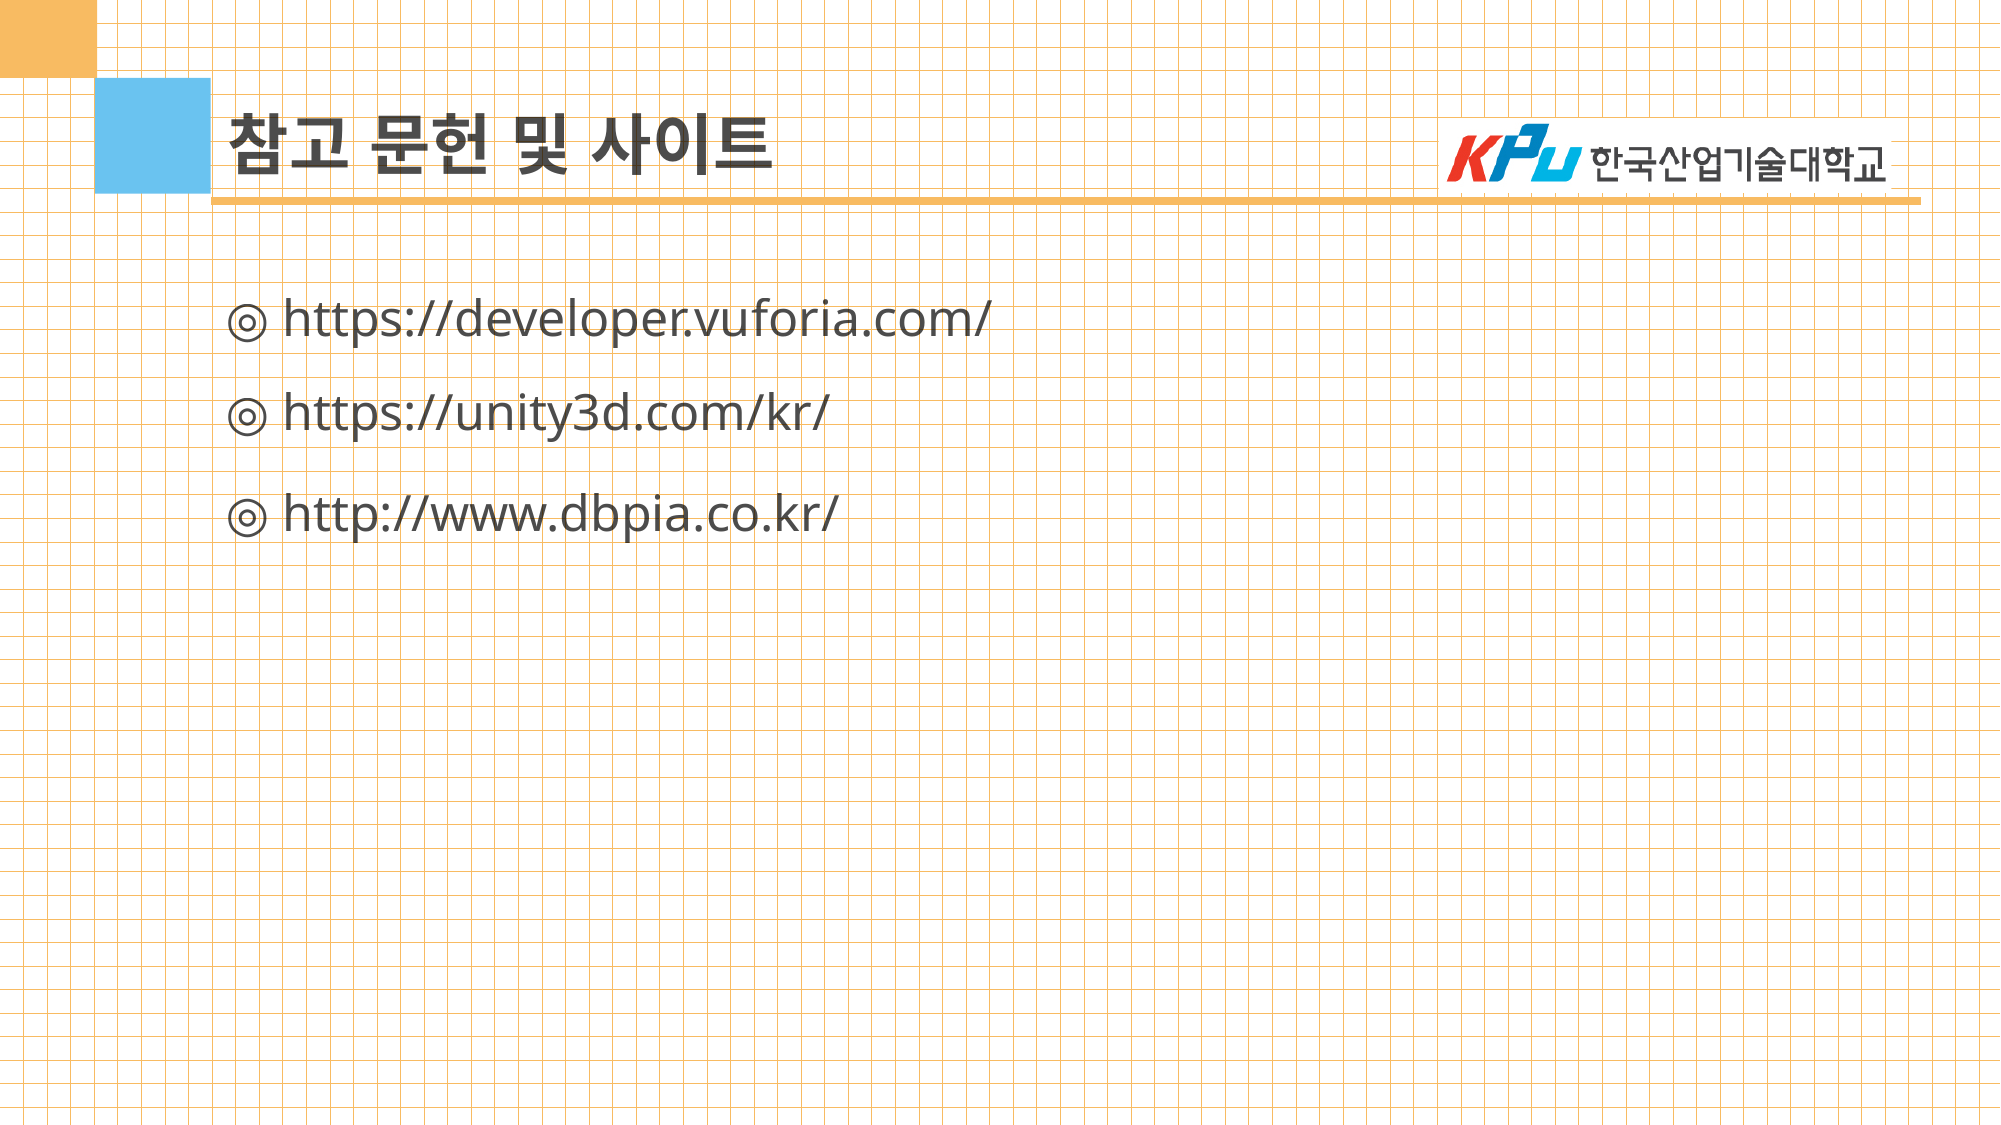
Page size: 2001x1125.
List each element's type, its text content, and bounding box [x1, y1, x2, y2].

text_box ◎ http://www.dbpia.co.kr/ [210, 473, 1490, 549]
text_box ◎ https://developer.vuforia.com/ [210, 279, 1490, 354]
text_box 참고 문헌 및 사이트 [213, 95, 1018, 190]
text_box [0, 0, 213, 194]
picture [1438, 118, 1892, 193]
text_box [0, 0, 2000, 1125]
text_box ◎ https://unity3d.com/kr/ [210, 373, 1490, 448]
